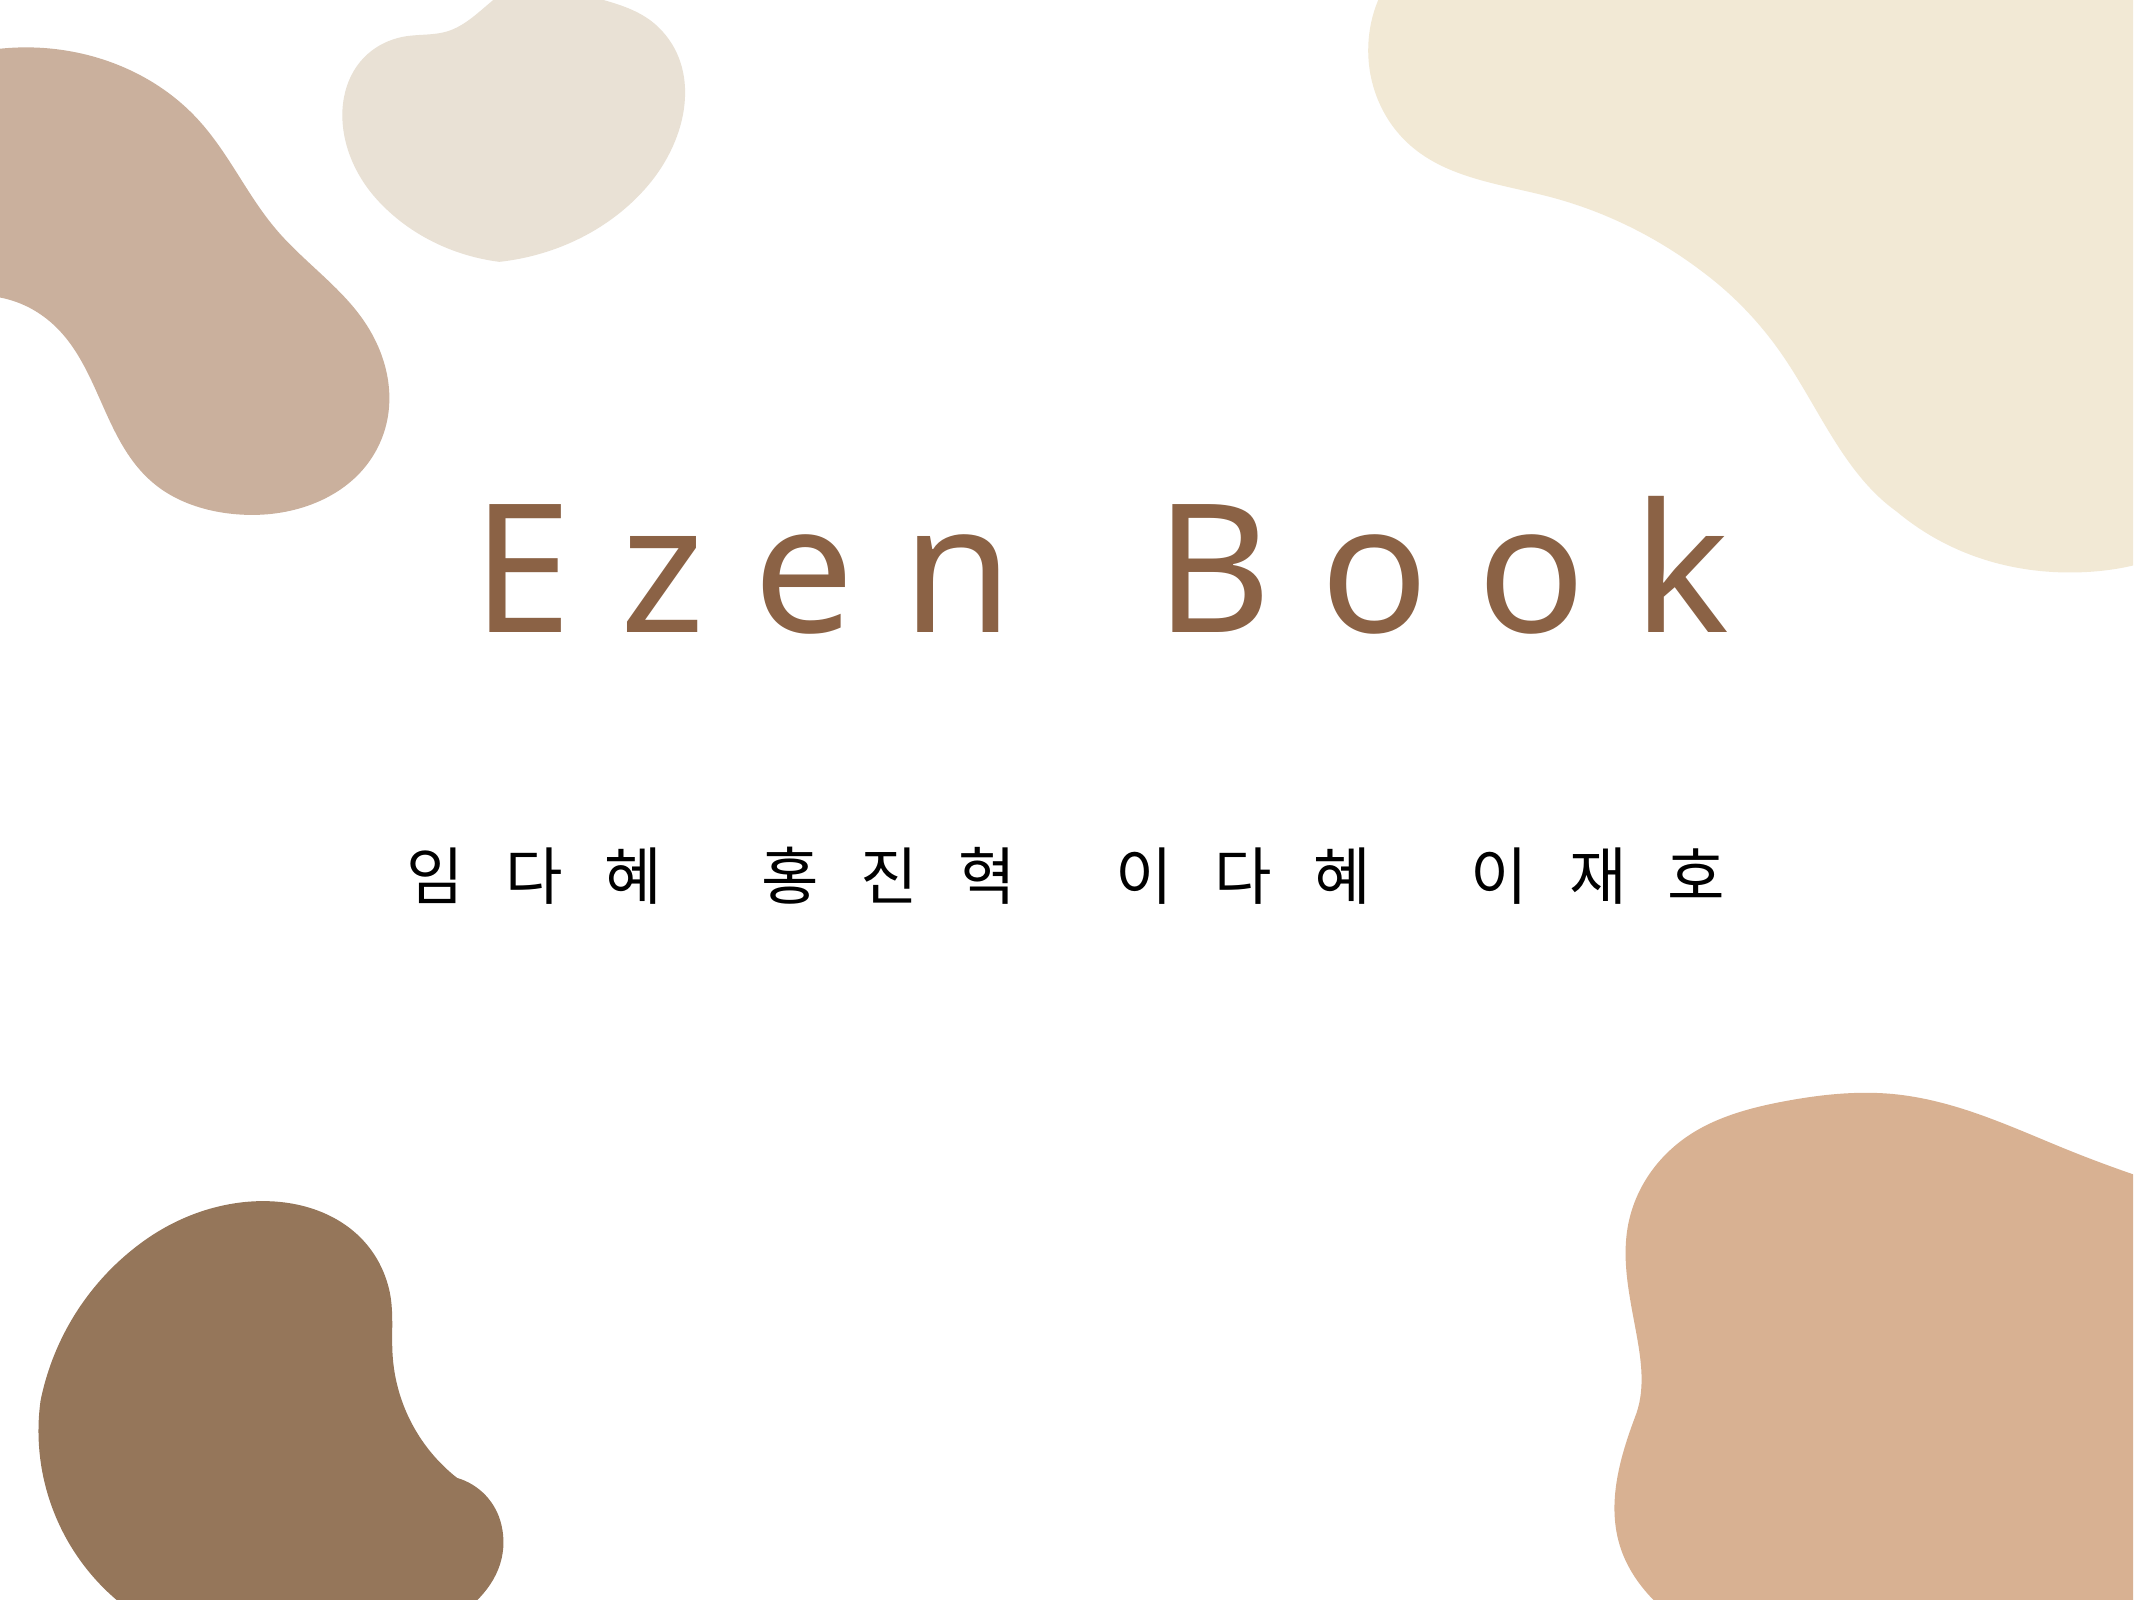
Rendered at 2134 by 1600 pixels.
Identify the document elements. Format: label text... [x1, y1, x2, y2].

title 임다혜 홍진혁 이다혜 이재호 [33, 568, 2100, 1166]
text_box Ezen Book [415, 418, 1789, 704]
text_box [1368, 0, 2134, 573]
text_box [0, 47, 390, 515]
text_box [38, 1201, 504, 1600]
text_box [1614, 1092, 2134, 1600]
text_box [342, 0, 686, 262]
